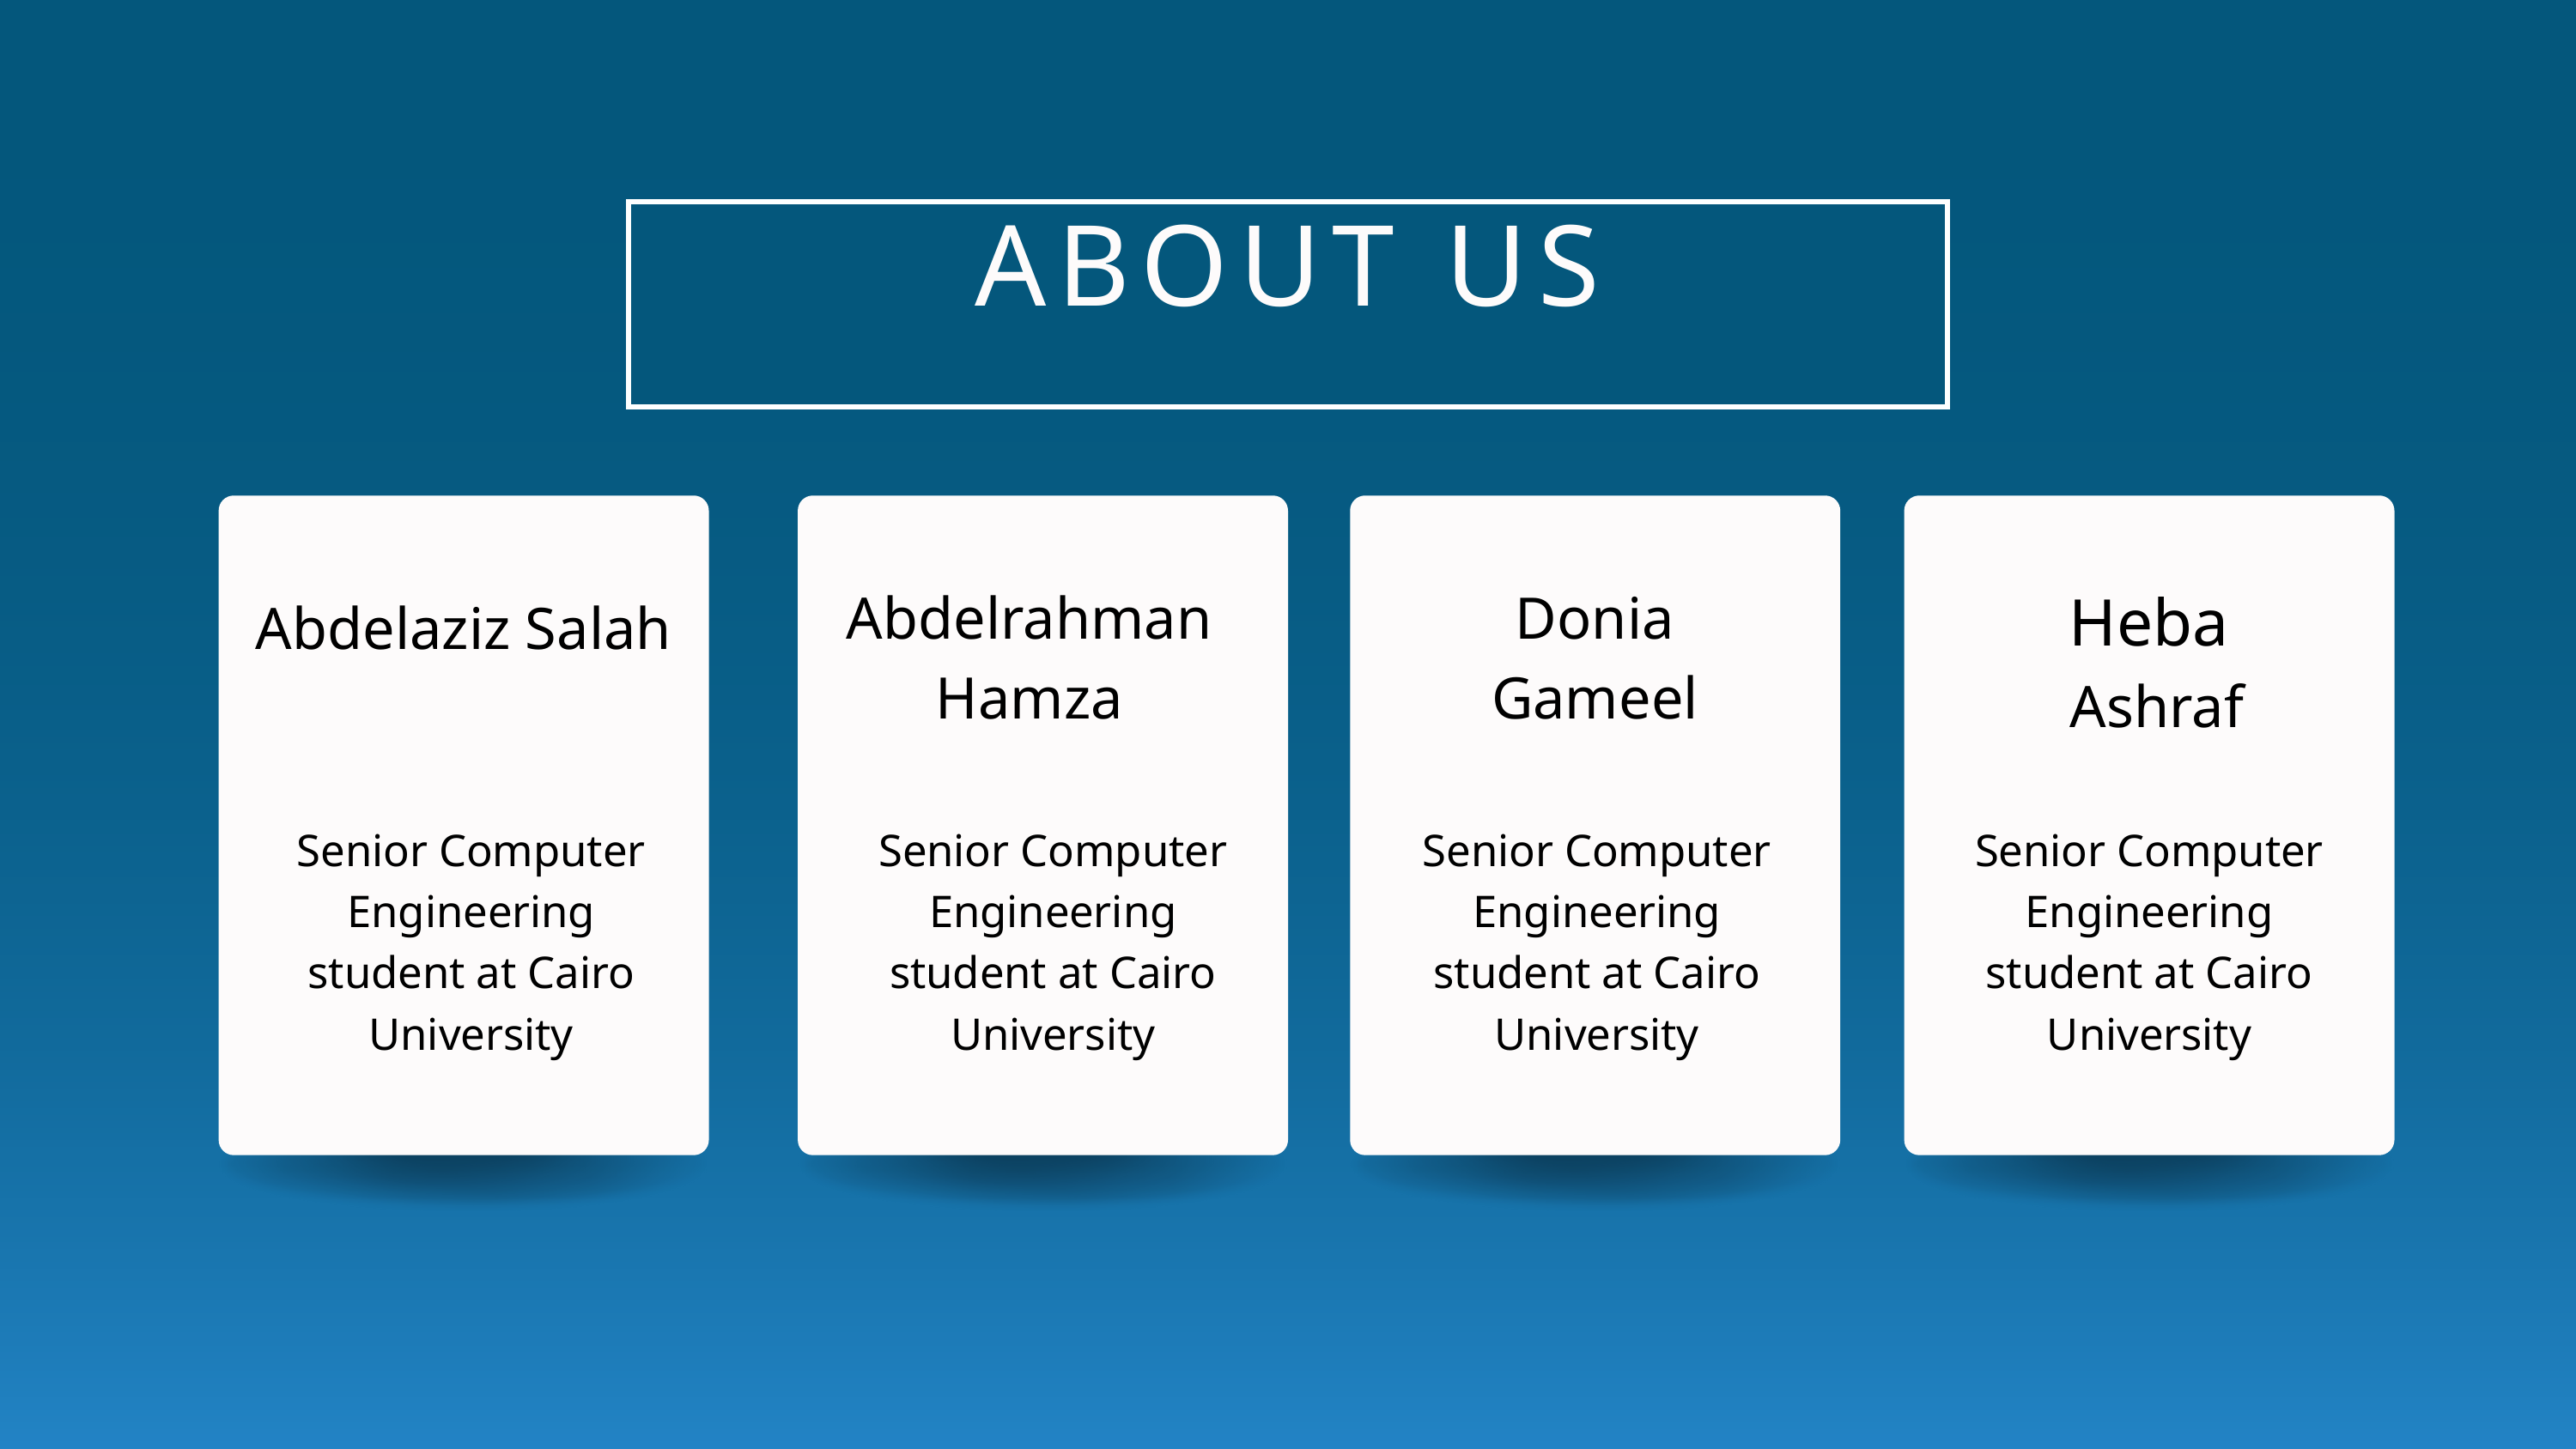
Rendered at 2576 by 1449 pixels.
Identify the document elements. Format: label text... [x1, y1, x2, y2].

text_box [797, 495, 1289, 1213]
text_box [1904, 495, 2395, 1213]
text_box Abdelrahman Hamza [785, 570, 793, 731]
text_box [1350, 495, 1841, 1213]
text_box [218, 495, 709, 1213]
text_box [0, 0, 2576, 1449]
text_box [628, 201, 1948, 408]
